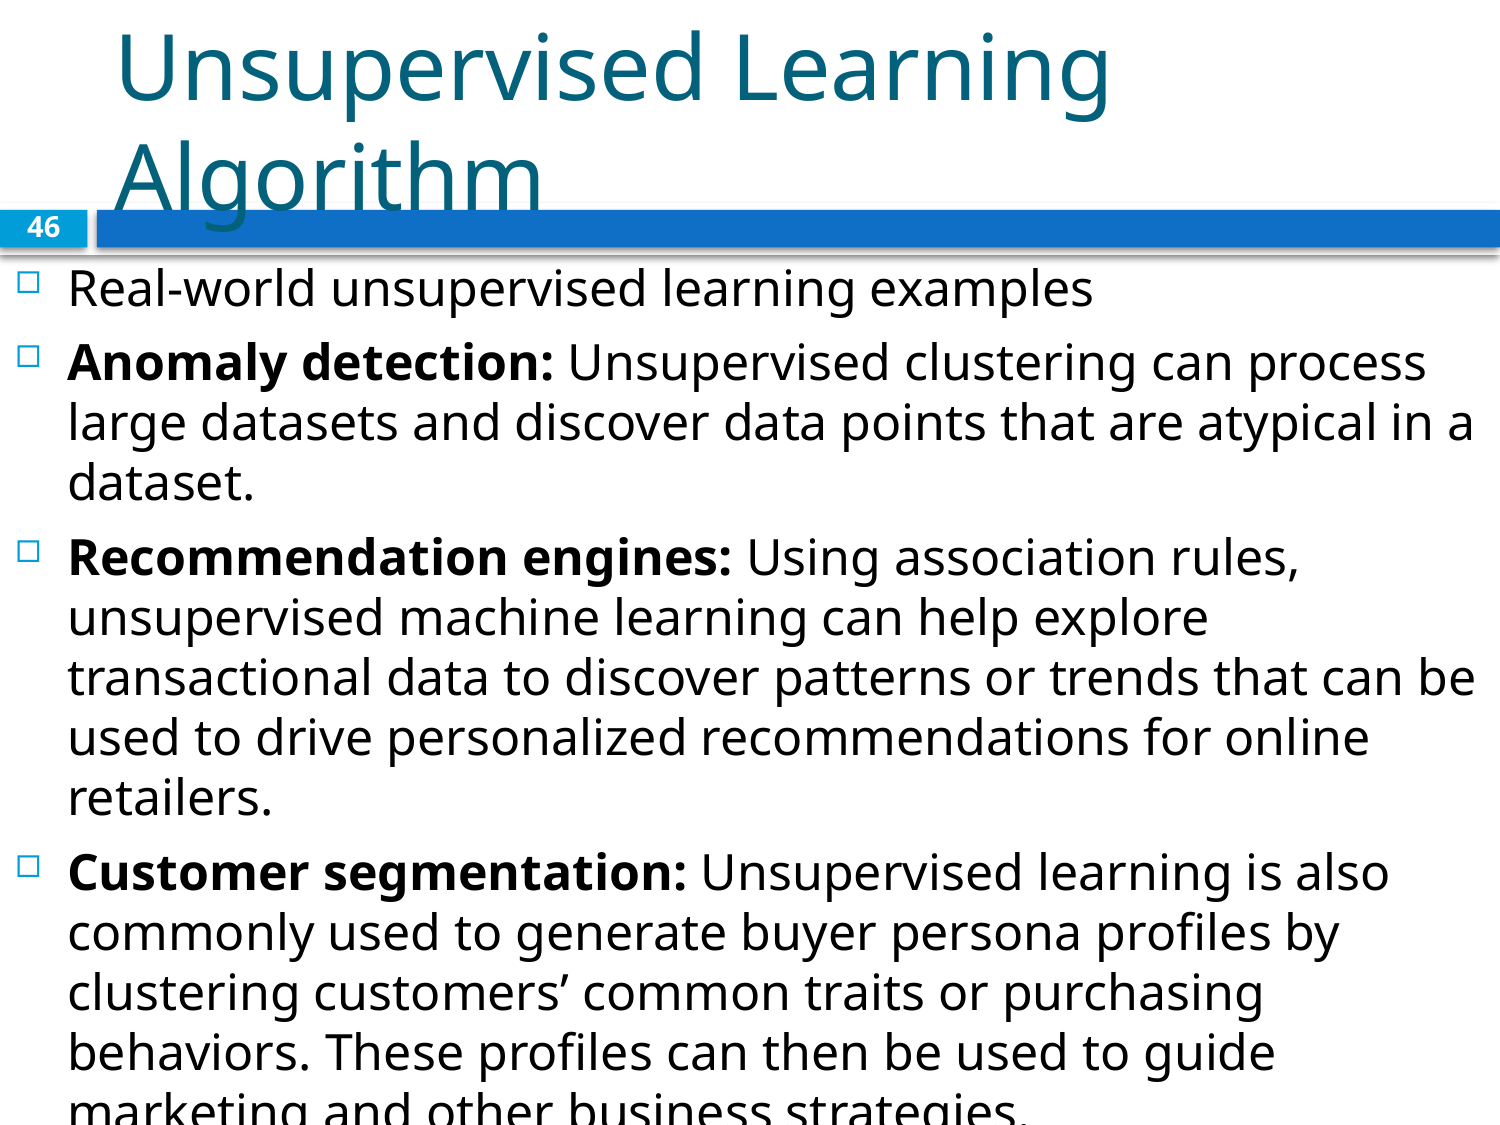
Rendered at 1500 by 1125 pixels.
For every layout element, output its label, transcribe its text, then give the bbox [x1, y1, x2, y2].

list Real-world unsupervised learning examples Anomaly detection: Unsupervised clustering can process large datasets and discover data points that are atypical in a dataset. Recommendation engines: Using association rules, unsupervised machine learning can help explore transactional data to discover patterns or trends that can be used to drive personalized recommendations for online retailers. Customer segmentation: Unsupervised learning is also commonly used to generate buyer persona profiles by clustering customers’ common traits or purchasing behaviors. These profiles can then be used to guide marketing and other business strategies. [0, 248, 1500, 1125]
title Unsupervised Learning Algorithm [99, 37, 1438, 201]
slide_number 46 [0, 208, 88, 249]
